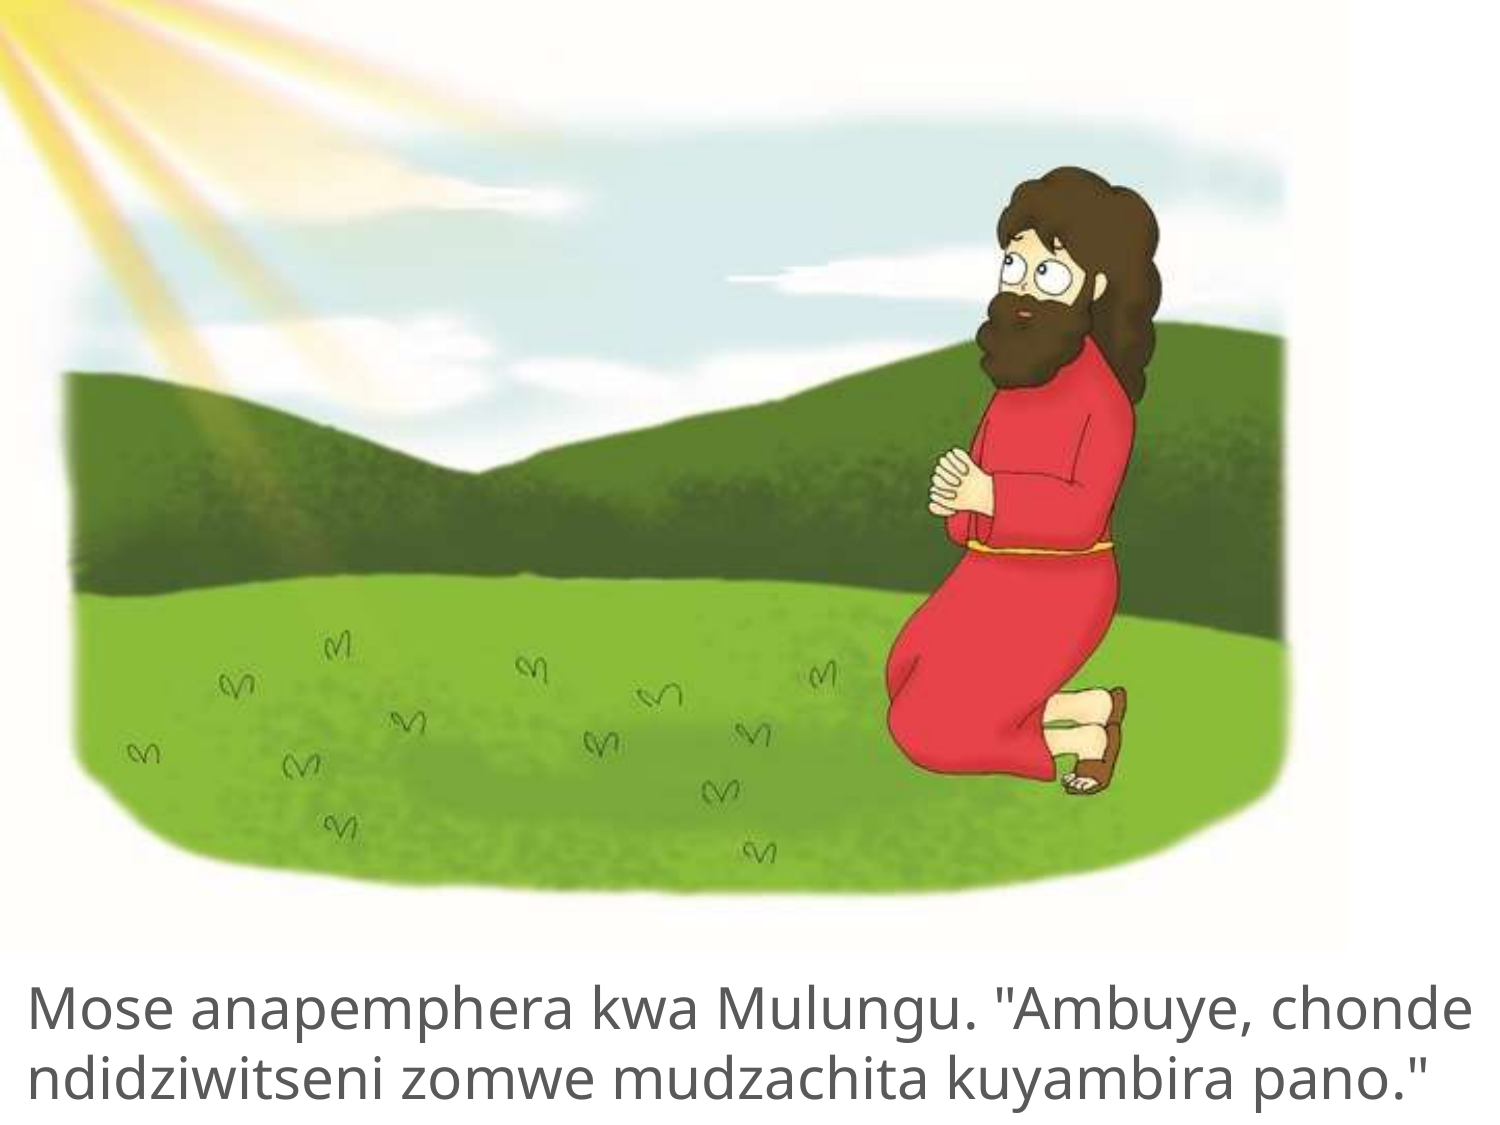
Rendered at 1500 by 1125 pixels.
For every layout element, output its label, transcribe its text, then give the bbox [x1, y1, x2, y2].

picture [0, 0, 1348, 953]
text_box Mose anapemphera kwa Mulungu. "Ambuye, chonde ndidziwitseni zomwe mudzachita kuyambira pano." [11, 964, 1498, 1119]
